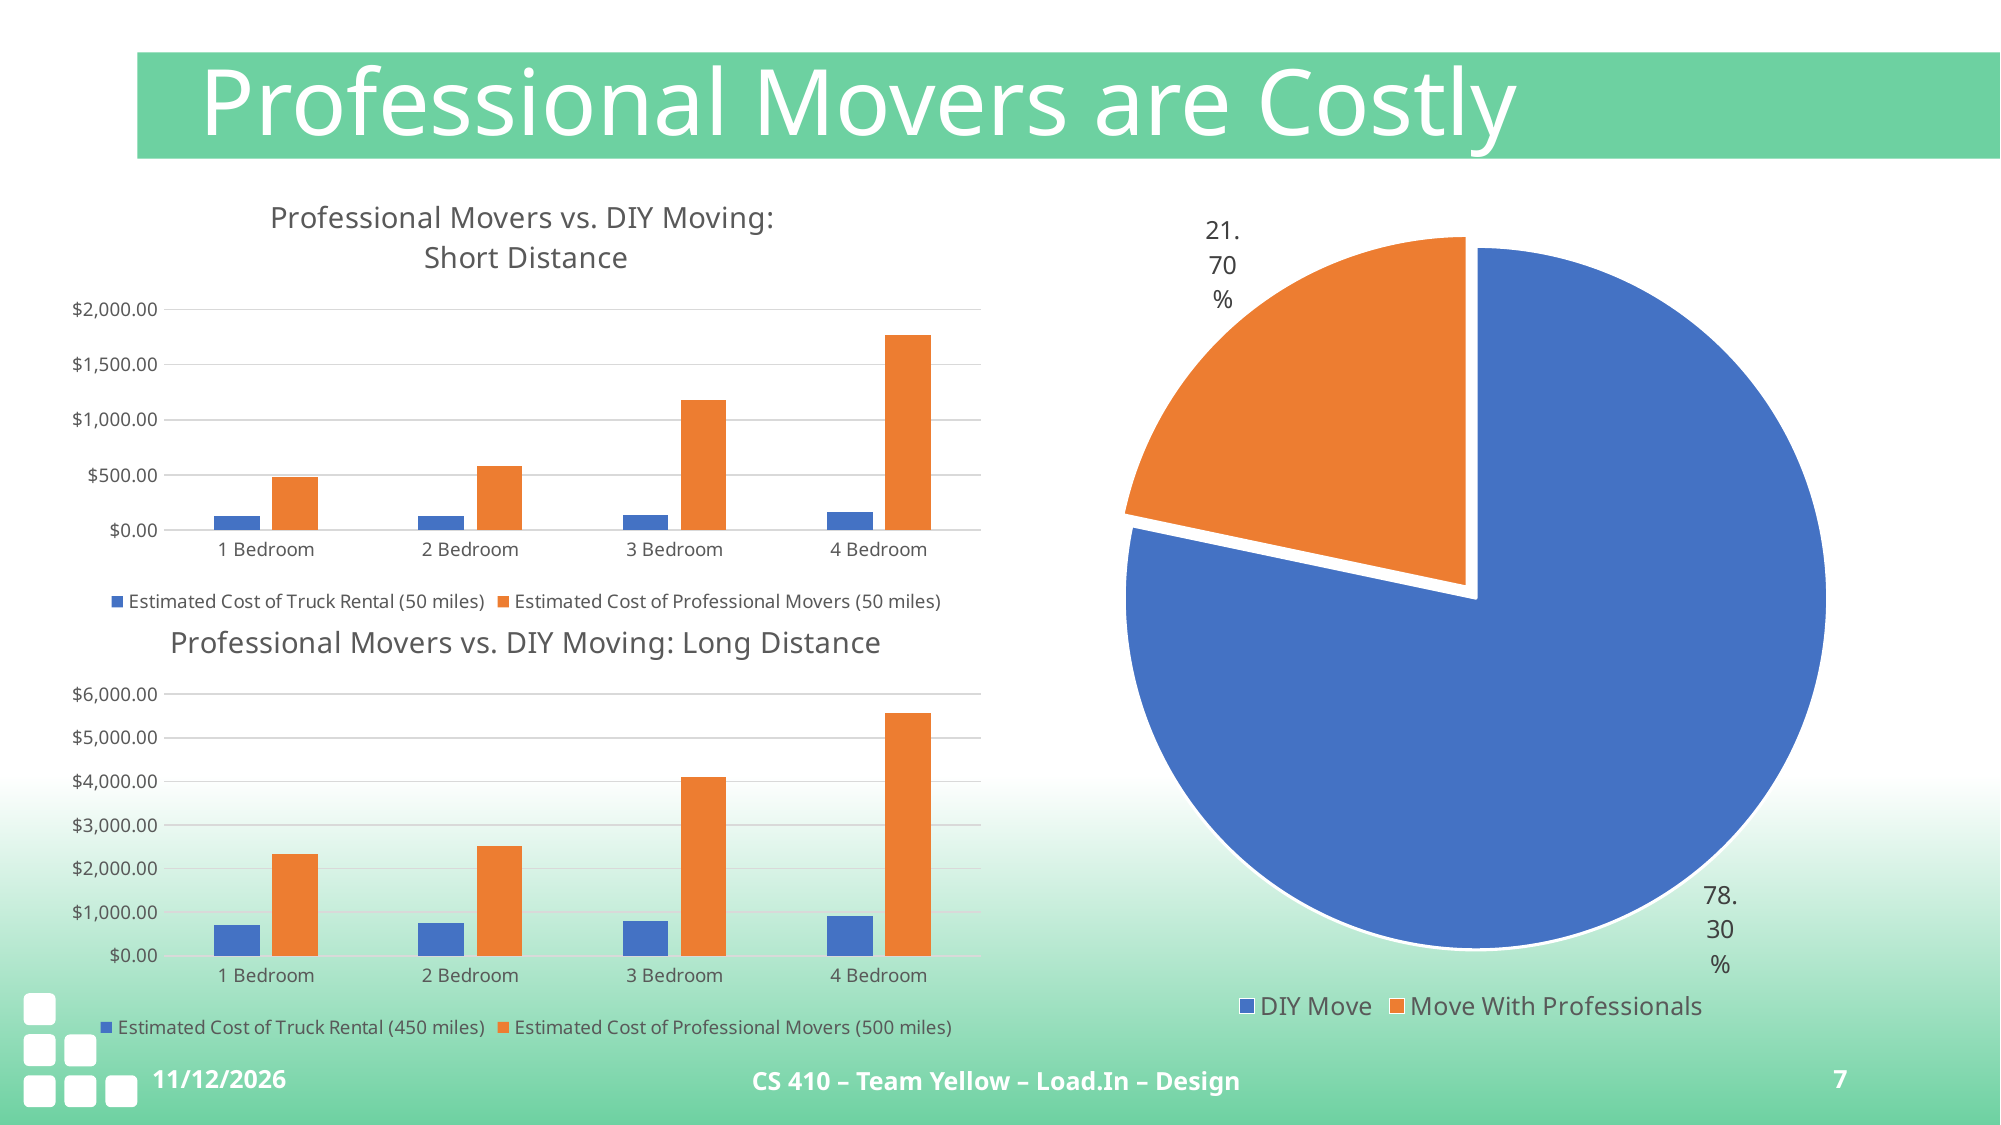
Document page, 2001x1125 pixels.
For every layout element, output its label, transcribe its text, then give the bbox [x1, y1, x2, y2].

chart [52, 170, 1001, 1047]
text_box 7 [1412, 1038, 1863, 1125]
text_box 11/13/2020 [137, 1055, 588, 1125]
text_box CS 410 – Team Yellow – Load.In – Design [662, 1035, 1338, 1125]
text_box Professional Movers are Costly [137, 52, 2000, 159]
chart [1045, 212, 1898, 1030]
